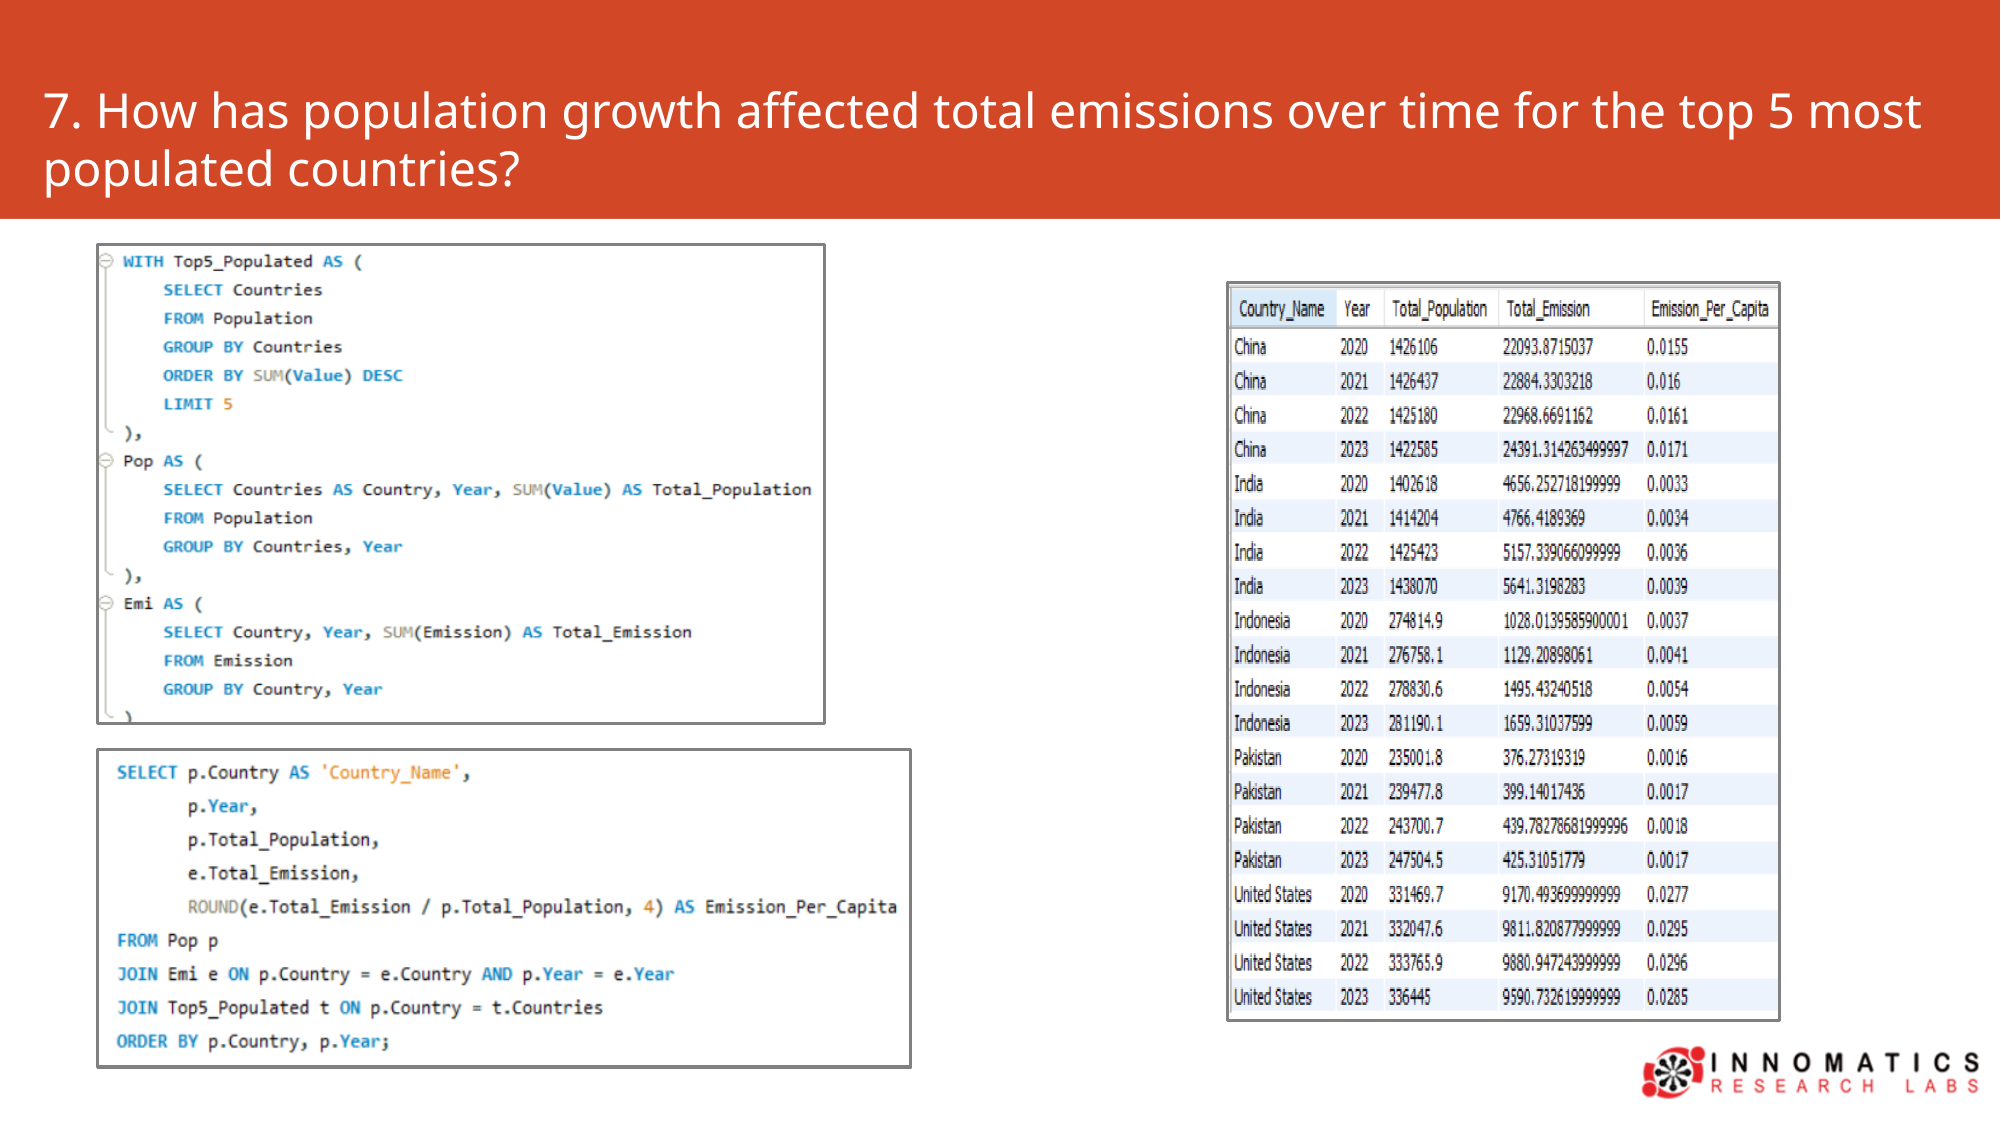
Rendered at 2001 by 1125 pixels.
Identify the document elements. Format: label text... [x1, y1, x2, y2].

picture [99, 751, 910, 1066]
picture [1229, 284, 1779, 1020]
title 7. How has population growth affected total emissions over time for the top 5 most populated countries? [27, 71, 1973, 204]
picture [1634, 1042, 1985, 1104]
picture [99, 246, 823, 722]
